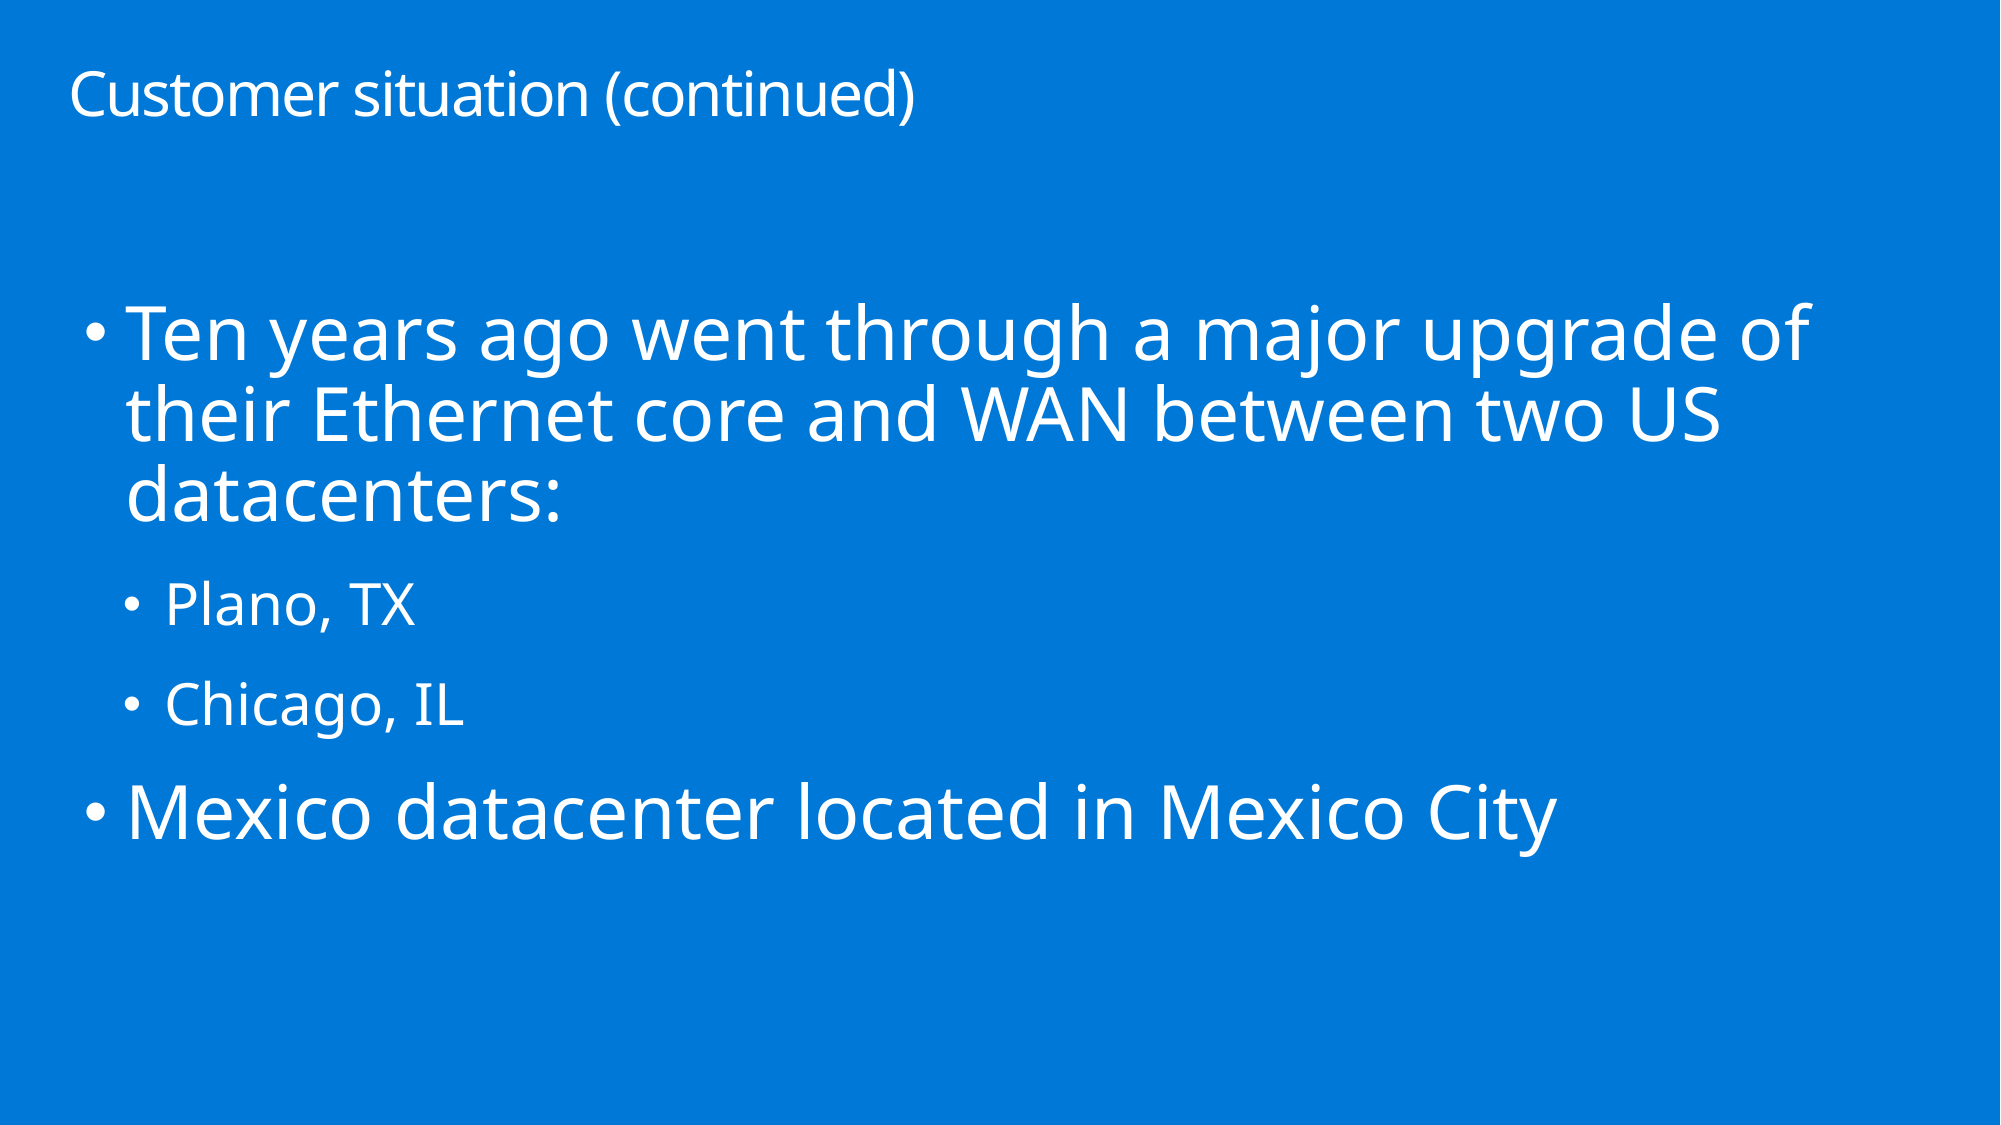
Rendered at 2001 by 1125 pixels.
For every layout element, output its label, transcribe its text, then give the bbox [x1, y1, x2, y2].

list Ten years ago went through a major upgrade of their Ethernet core and WAN between two US datacenters: Plano, TX Chicago, IL Mexico datacenter located in Mexico City [60, 280, 1972, 795]
title Customer situation (continued) [44, 47, 1957, 196]
